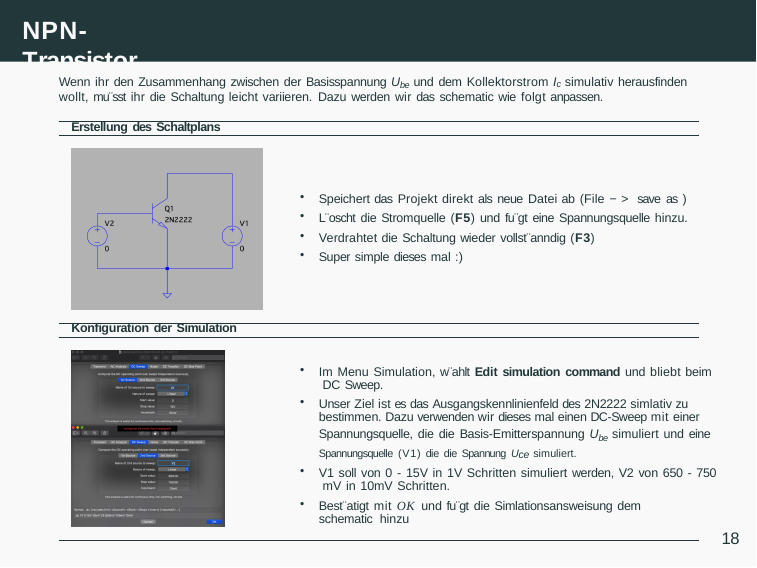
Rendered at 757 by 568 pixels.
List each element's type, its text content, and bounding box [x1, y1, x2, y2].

title NPN-Transistor [20, 12, 203, 110]
text_box Konfiguration der Simulation Im Menu Simulation, w¨ahlt Edit simulation command und bliebt beim DC Sweep. Unser Ziel ist es das Ausgangskennlinienfeld des 2N2222 simlativ zu bestimmen. Dazu verwenden wir dieses mal einen DC-Sweep mit einer Spannungsquelle, die die Basis-Emitterspannung Ube simuliert und eine Spannungsquelle (V1) die die Spannung Uce simuliert. V1 soll von 0 - 15V in 1V Schritten simuliert werden, V2 von 650 - 750 mV in 10mV Schritten. Best¨atigt mit OK und fu¨gt die Simlationsansweisung dem schematic hinzu [67, 318, 724, 526]
slide_number 18 [715, 530, 748, 568]
picture [71, 350, 225, 527]
picture [71, 148, 264, 311]
text_box Speichert das Projekt direkt als neue Datei ab (File − > save as ) L¨oscht die Stromquelle (F5) und fu¨gt eine Spannungsquelle hinzu. Verdrahtet die Schaltung wieder vollst¨anndig (F3) Super simple dieses mal :) [298, 184, 692, 264]
text_box Wenn ihr den Zusammenhang zwischen der Basisspannung Ube und dem Kollektorstrom Ic simulativ herausfinden wollt, mu¨sst ihr die Schaltung leicht variieren. Dazu werden wir das schematic wie folgt anpassen. Erstellung des Schaltplans [50, 73, 699, 134]
